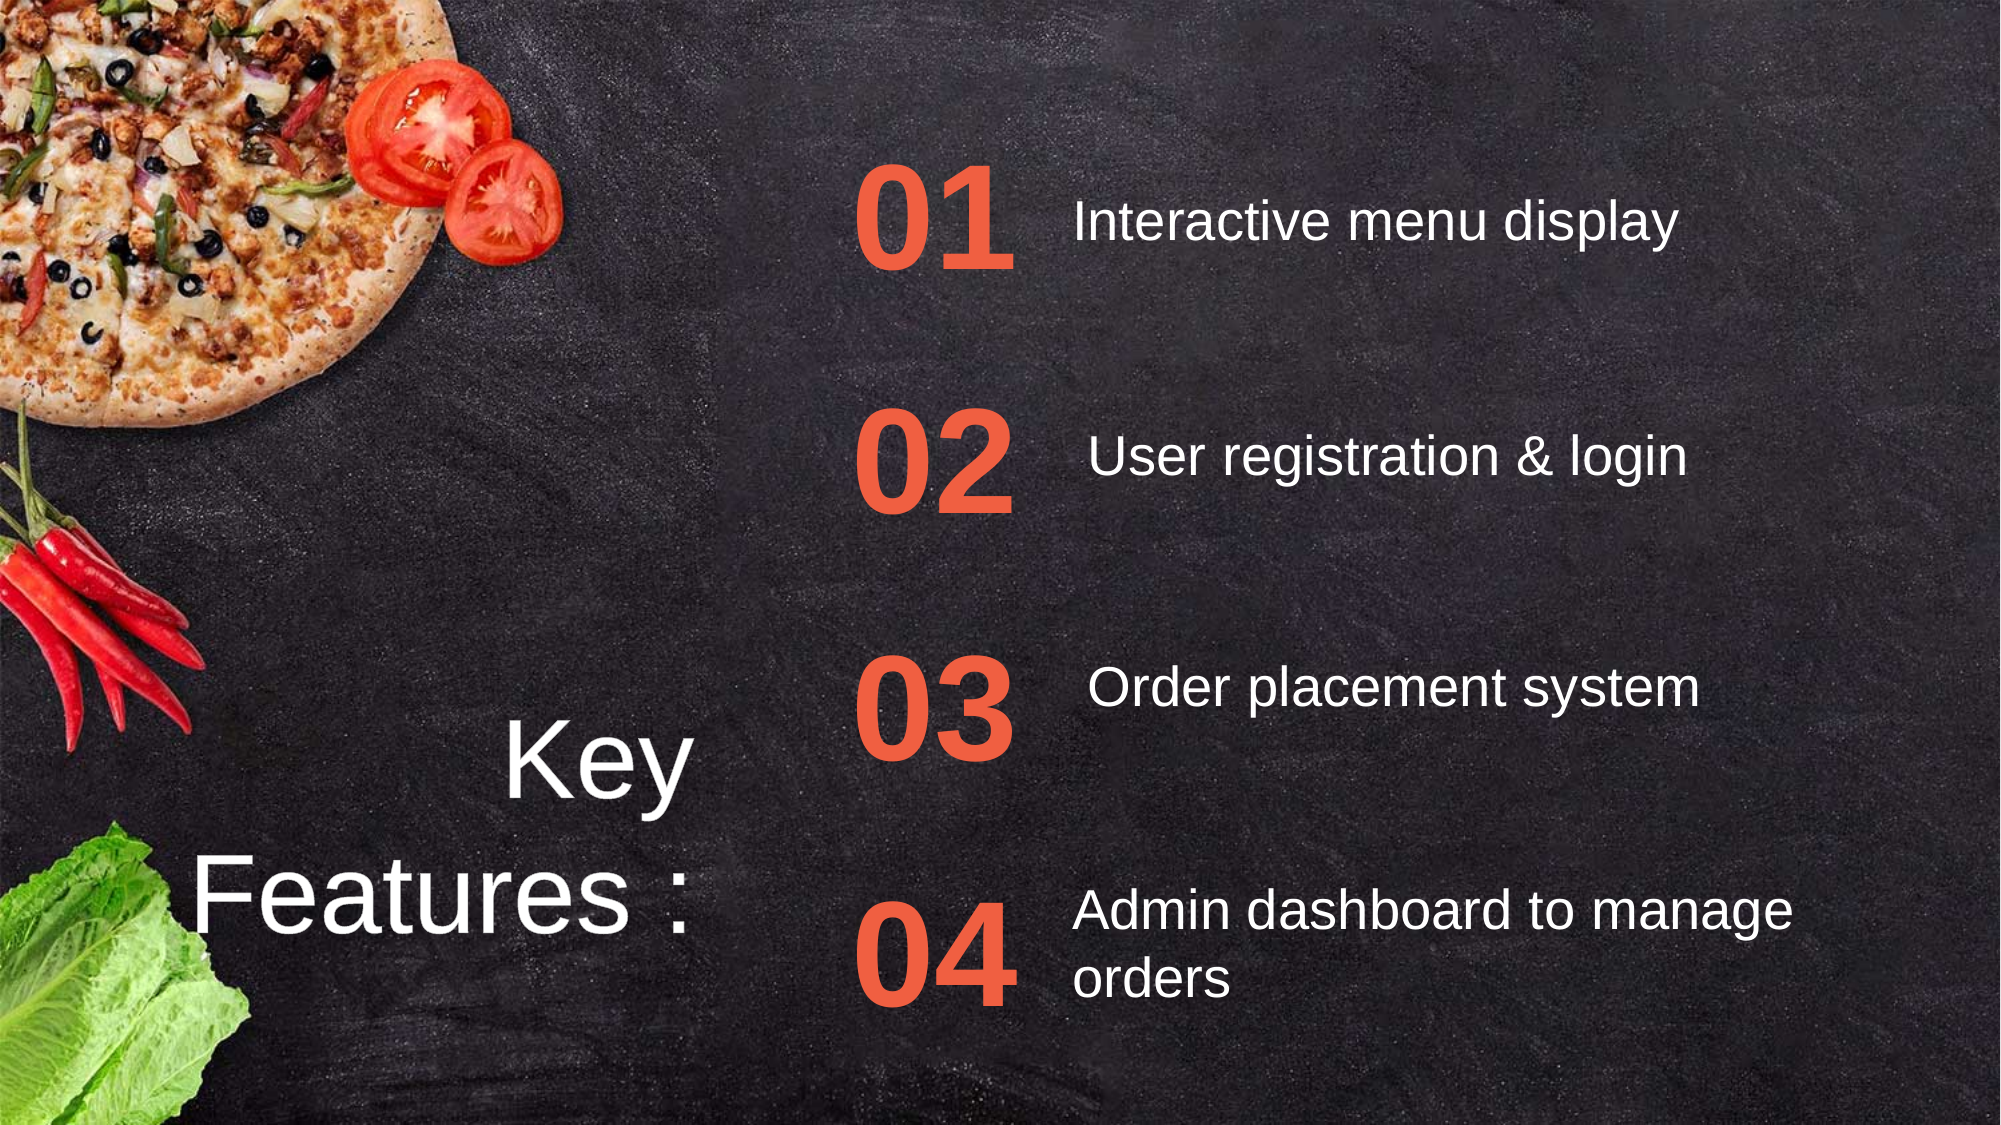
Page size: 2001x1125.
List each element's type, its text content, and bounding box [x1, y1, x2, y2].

text_box 01 [809, 112, 1061, 307]
text_box Key Features : [106, 678, 709, 963]
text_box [1054, 866, 1979, 1005]
text_box 03 [809, 603, 1061, 798]
text_box 04 [809, 848, 1061, 1044]
picture [0, 0, 2001, 1125]
text_box 02 [809, 356, 1061, 552]
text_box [1054, 642, 1866, 749]
text_box Interactive menu display [1061, 177, 1866, 281]
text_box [1054, 411, 1866, 504]
